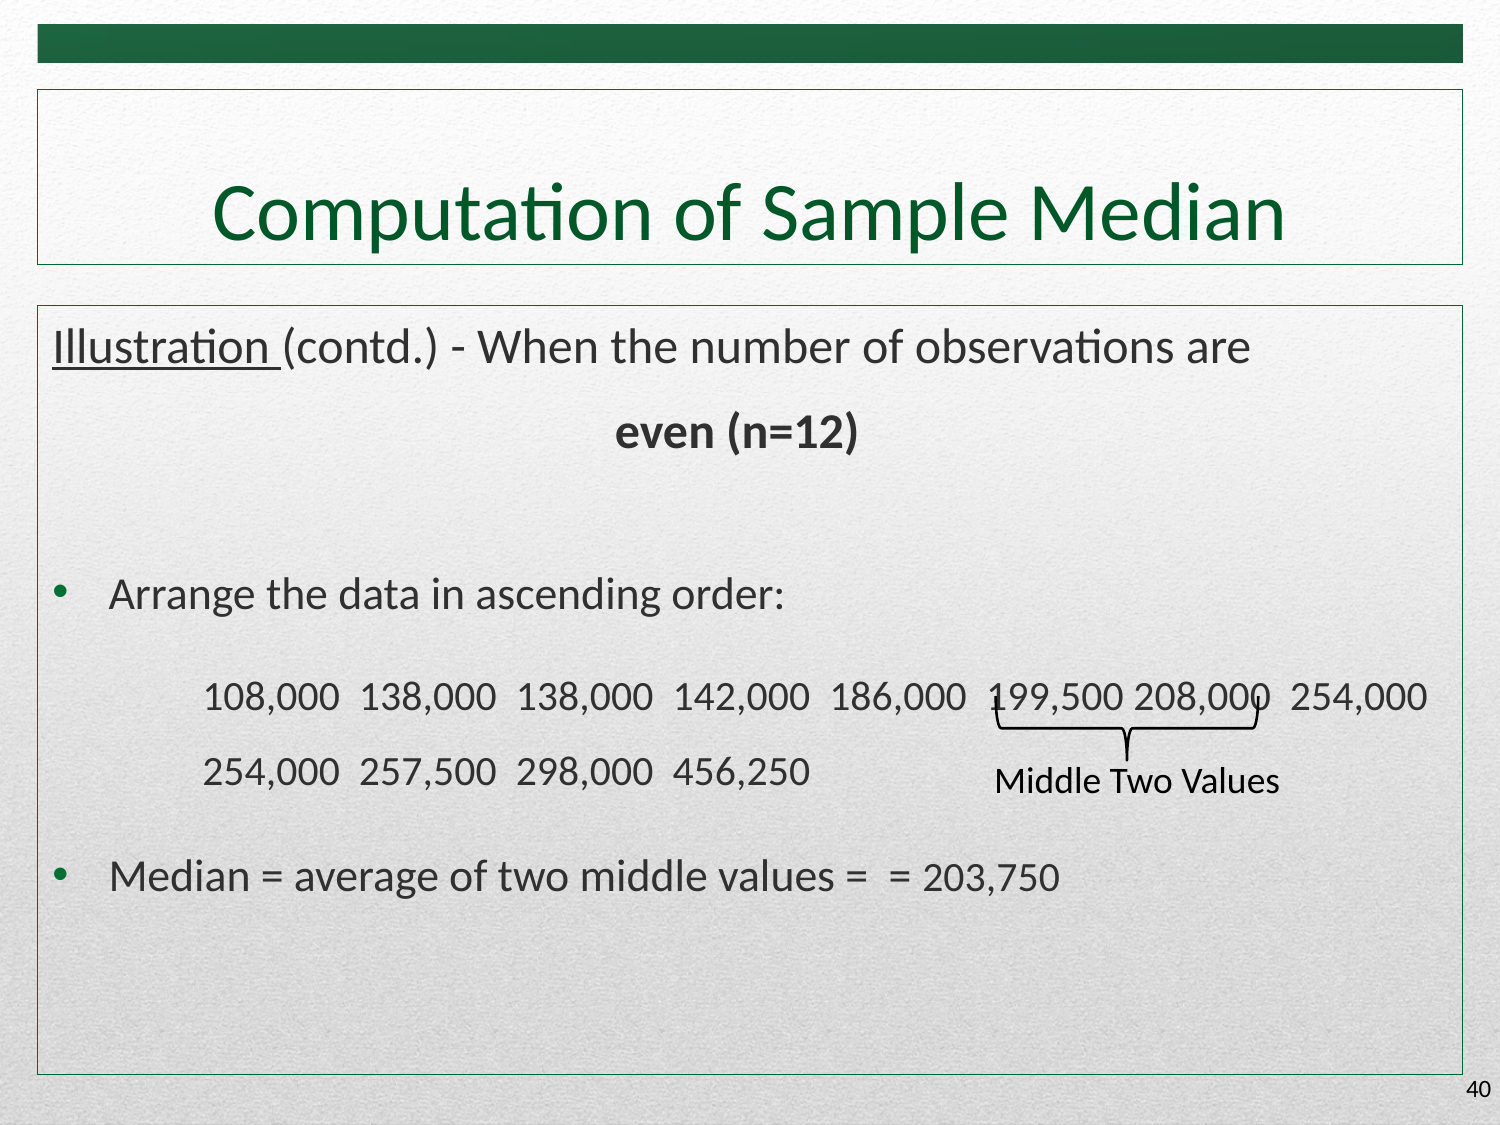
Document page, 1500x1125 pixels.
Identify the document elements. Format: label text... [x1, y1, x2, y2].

text_box [994, 696, 1260, 748]
slide_number 40 [1381, 1065, 1500, 1125]
text_box Middle Two Values [979, 748, 1296, 809]
title Computation of Sample Median [37, 89, 1463, 265]
picture [37, 24, 1463, 63]
